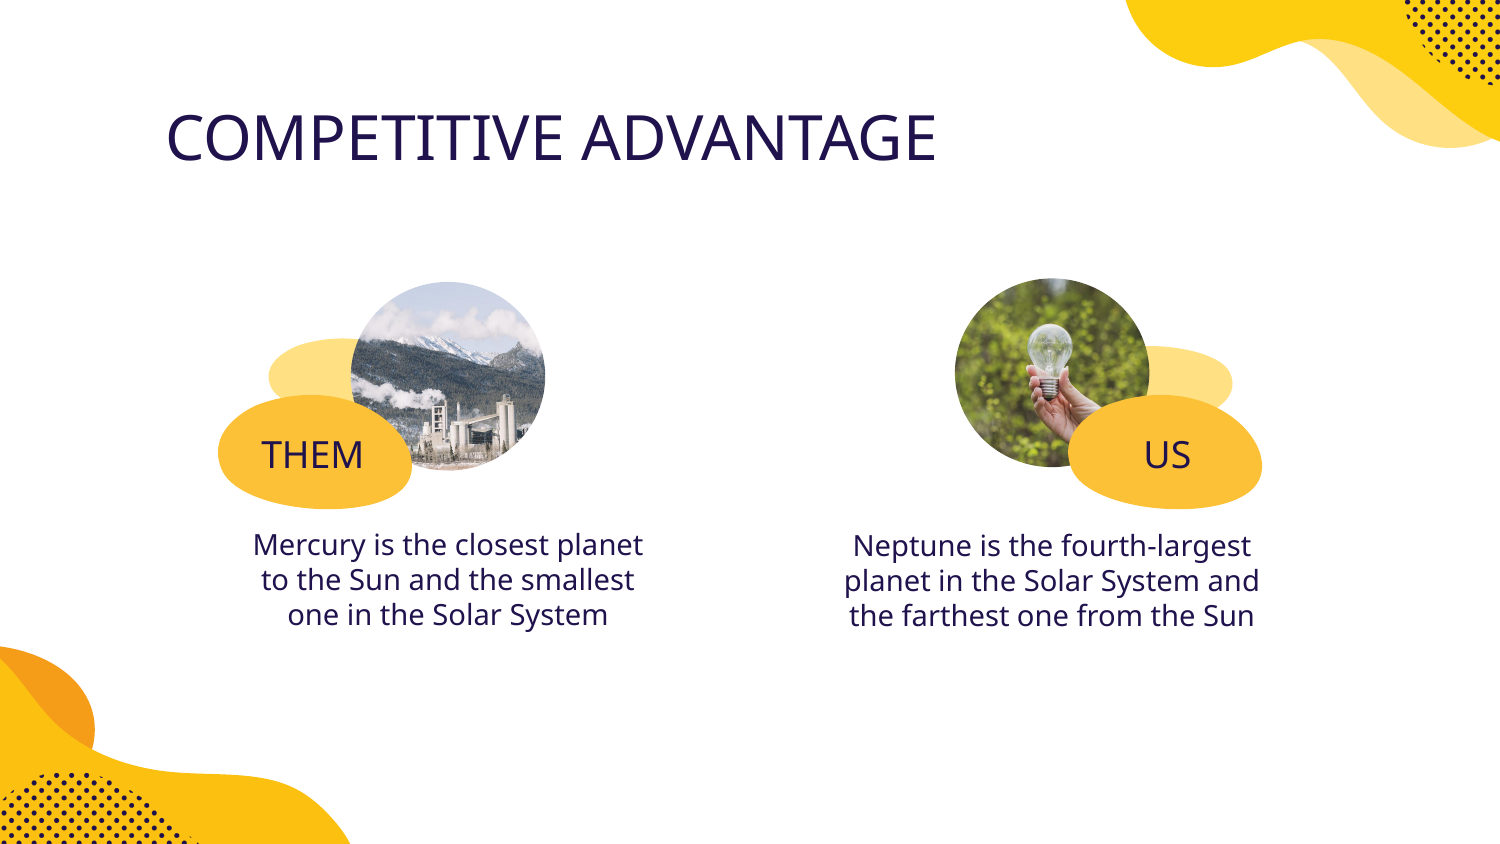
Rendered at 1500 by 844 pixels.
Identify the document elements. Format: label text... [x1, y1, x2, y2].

title THEM [200, 431, 348, 477]
text_box [1155, 346, 1233, 408]
picture [1310, 0, 1500, 126]
picture [350, 281, 546, 471]
text_box [1155, 394, 1248, 431]
subtitle Mercury is the closest planet to the Sun and the smallest one in the Solar System [223, 511, 674, 700]
text_box [226, 477, 410, 510]
title COMPETITIVE ADVANTAGE [150, 83, 1350, 174]
text_box [224, 394, 345, 431]
title US [1054, 431, 1280, 477]
subtitle Neptune is the fourth-largest planet in the Solar System and the farthest one from the Sun [827, 512, 1278, 701]
text_box [1076, 477, 1261, 510]
picture [954, 278, 1150, 468]
picture [0, 677, 463, 844]
text_box [268, 338, 345, 399]
